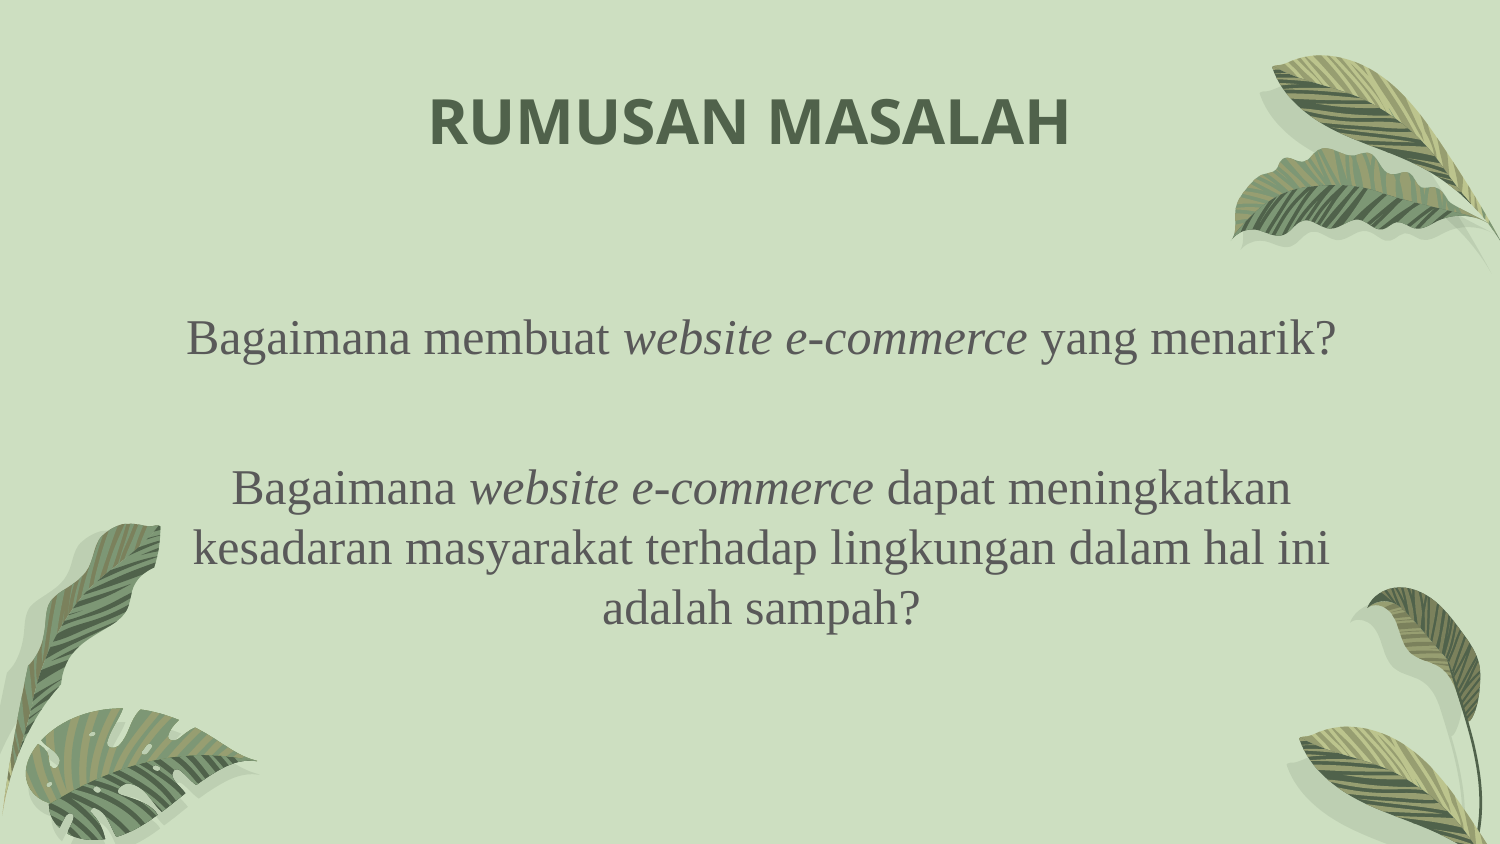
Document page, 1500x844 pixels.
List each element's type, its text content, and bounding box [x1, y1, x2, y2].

list Bagaimana membuat website e-commerce yang menarik? Bagaimana website e-commerce dapat meningkatkan kesadaran masyarakat terhadap lingkungan dalam hal ini adalah sampah? [118, 189, 1382, 750]
title RUMUSAN MASALAH [118, 72, 1382, 167]
